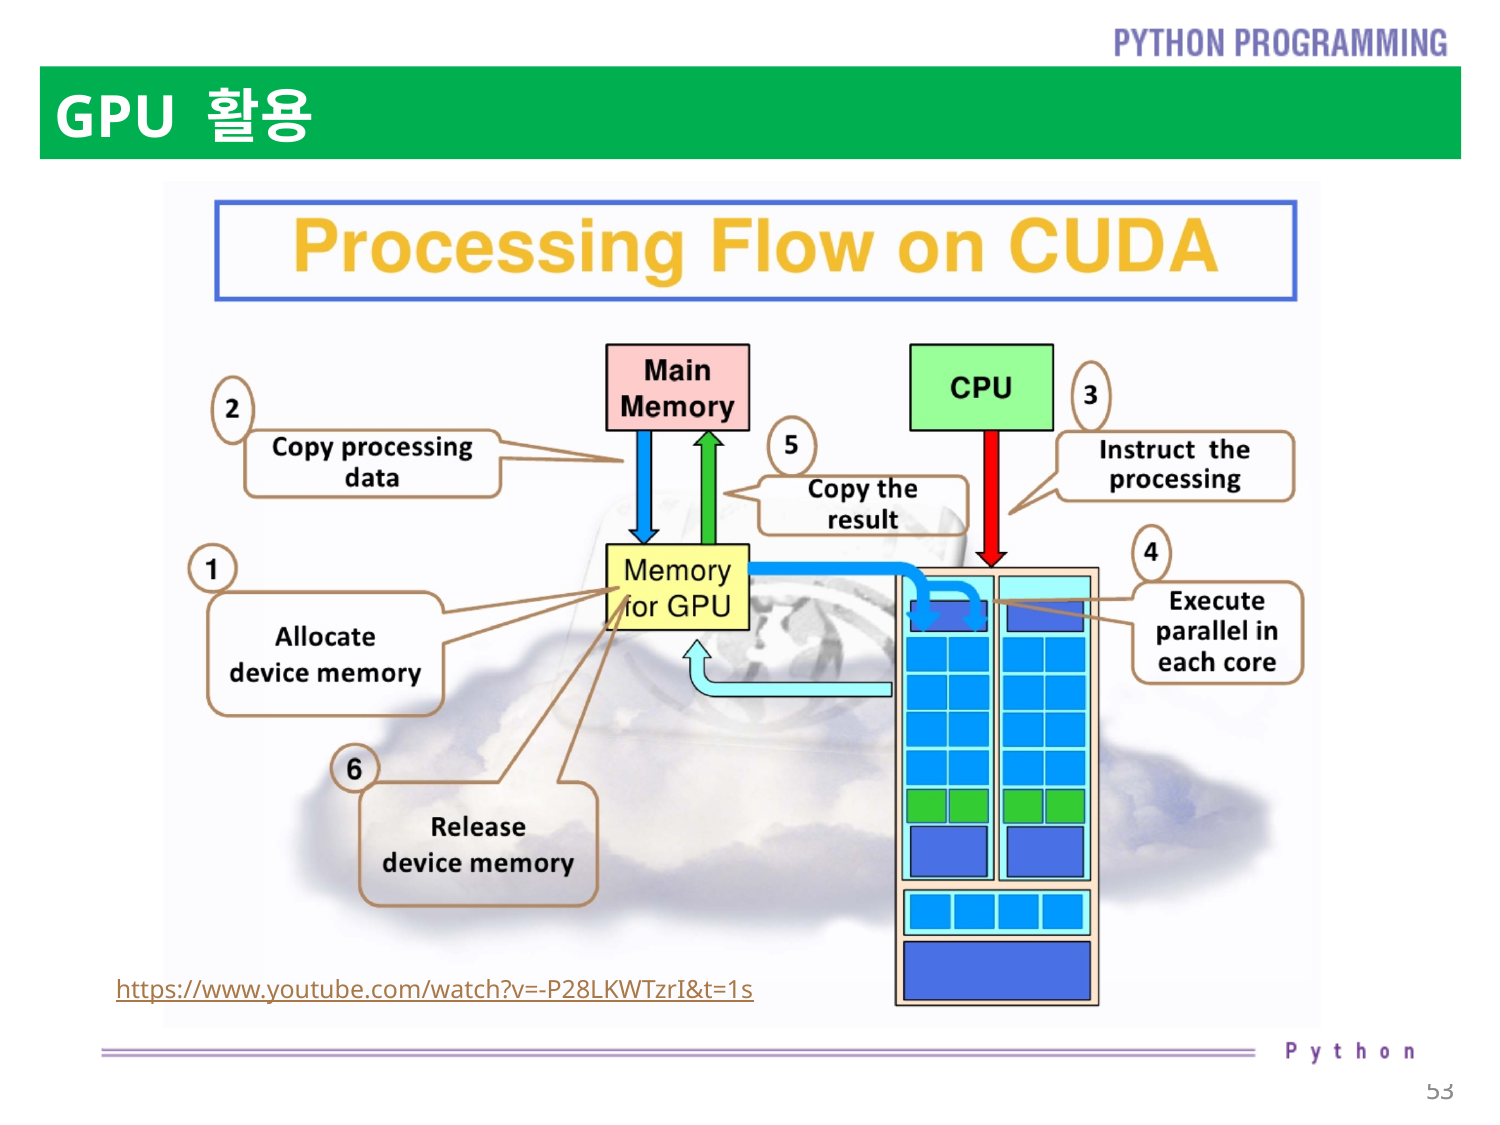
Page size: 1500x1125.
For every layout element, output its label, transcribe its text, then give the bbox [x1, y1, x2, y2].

title GPU 활용 [39, 76, 1444, 152]
picture [1106, 13, 1462, 66]
picture [18, 181, 1483, 1084]
text_box https://www.youtube.com/watch?v=-P28LKWTzrI&t=1s [100, 966, 157, 1015]
slide_number 53 [1119, 1071, 1470, 1112]
